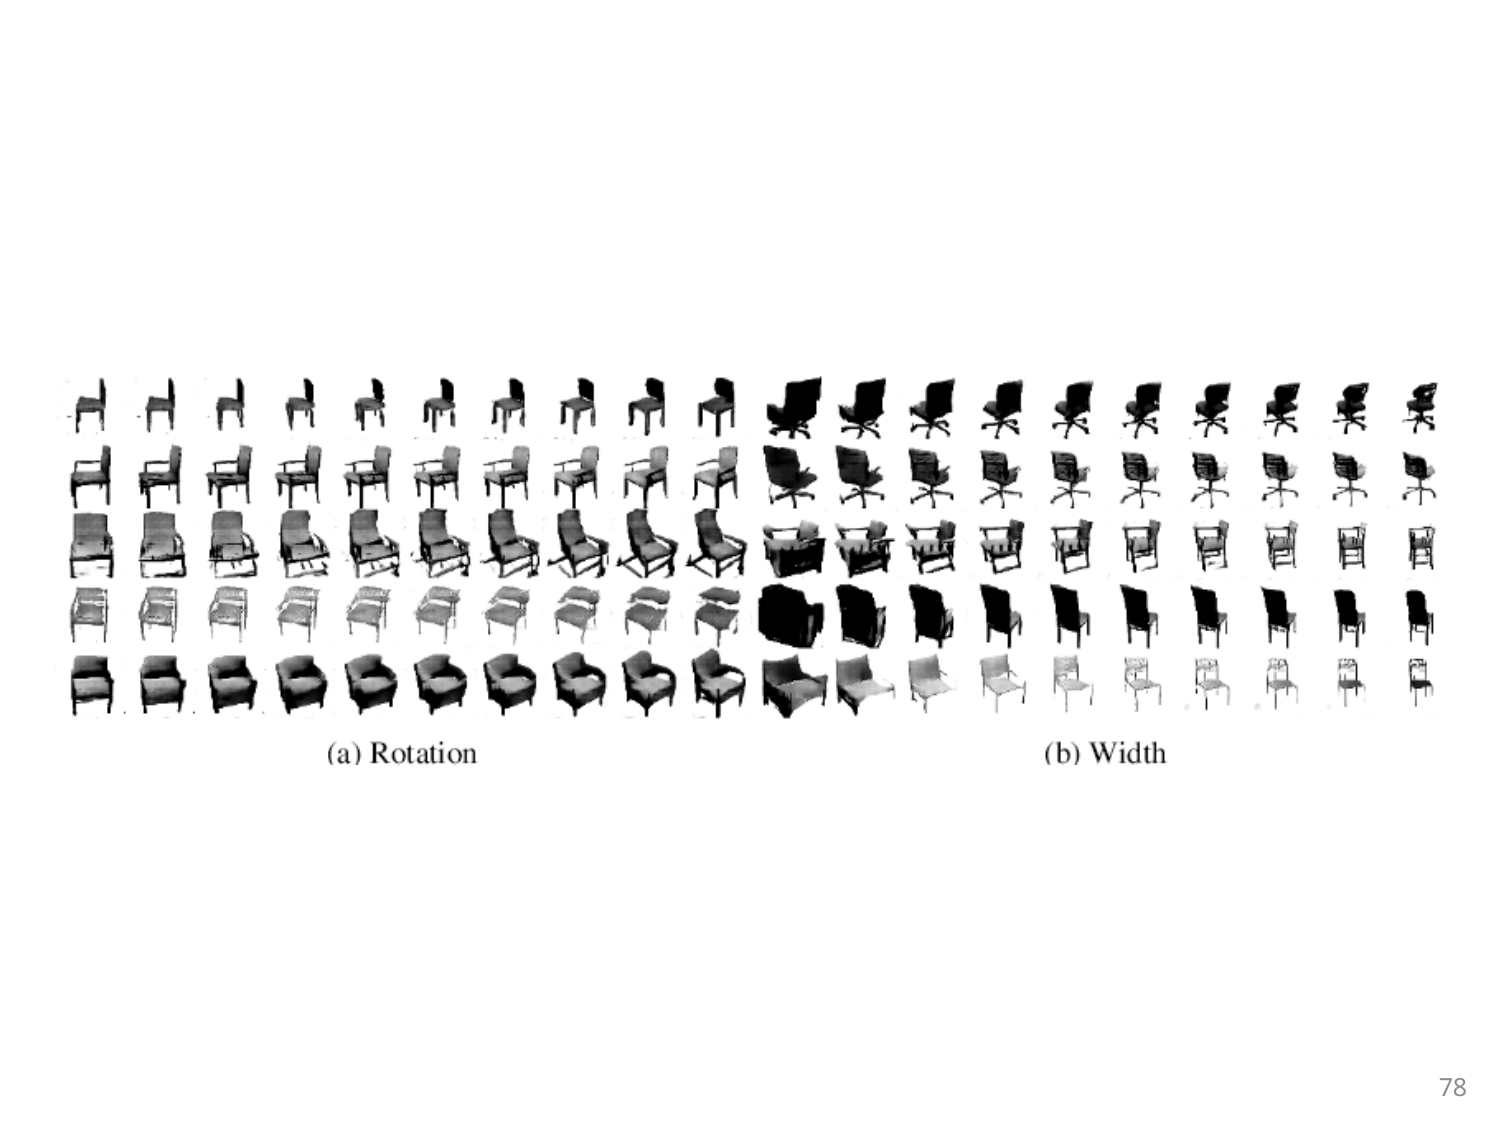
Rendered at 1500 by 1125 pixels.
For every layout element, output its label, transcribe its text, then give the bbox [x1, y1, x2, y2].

picture [44, 360, 1456, 765]
slide_number 78 [1032, 1058, 1483, 1119]
